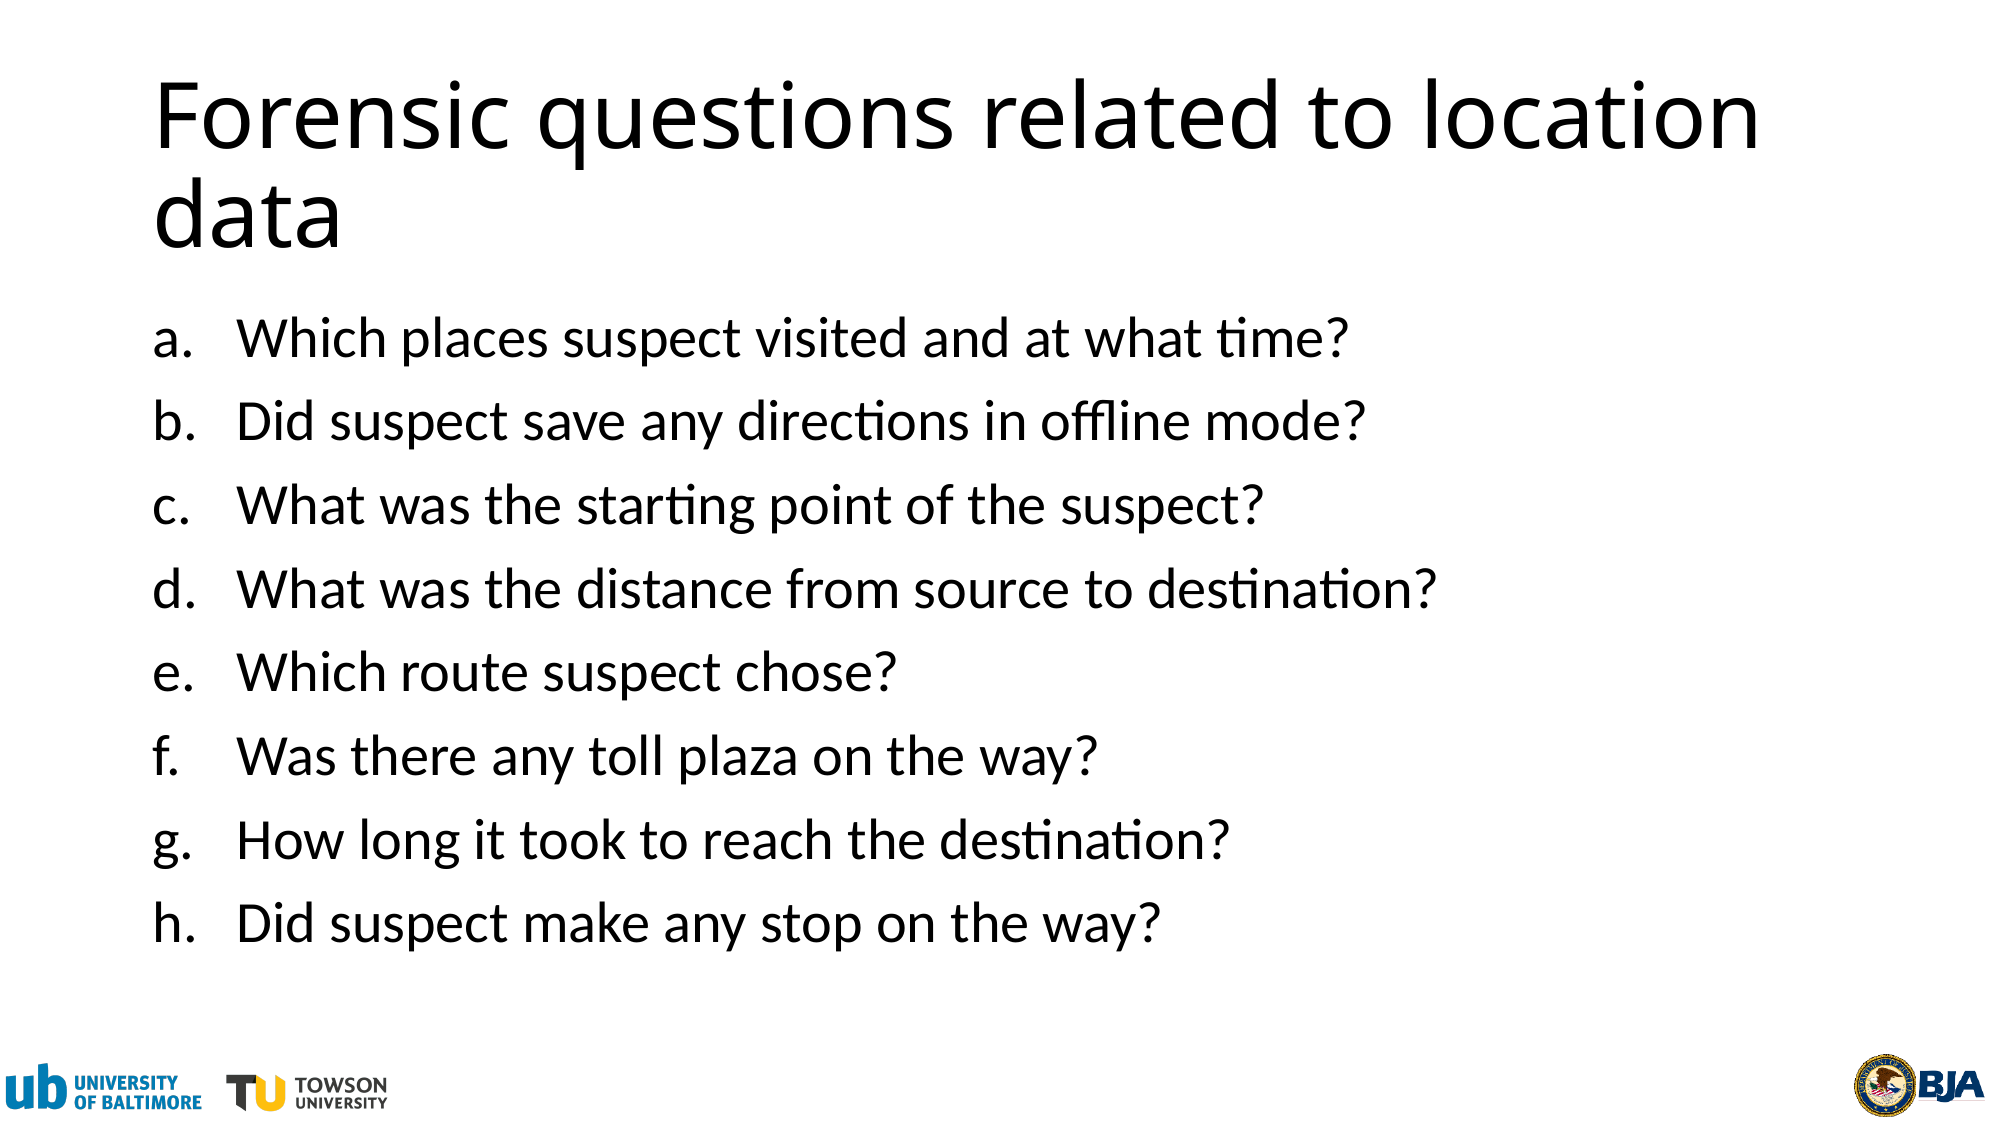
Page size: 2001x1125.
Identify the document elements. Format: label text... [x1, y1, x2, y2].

list Which places suspect visited and at what time? Did suspect save any directions in offline mode? What was the starting point of the suspect? What was the distance from source to destination? Which route suspect chose? Was there any toll plaza on the way? How long it took to reach the destination? Did suspect make any stop on the way? [137, 299, 1863, 1014]
picture [1854, 1054, 1986, 1117]
title Forensic questions related to location data [137, 59, 1863, 278]
picture [0, 1031, 407, 1125]
